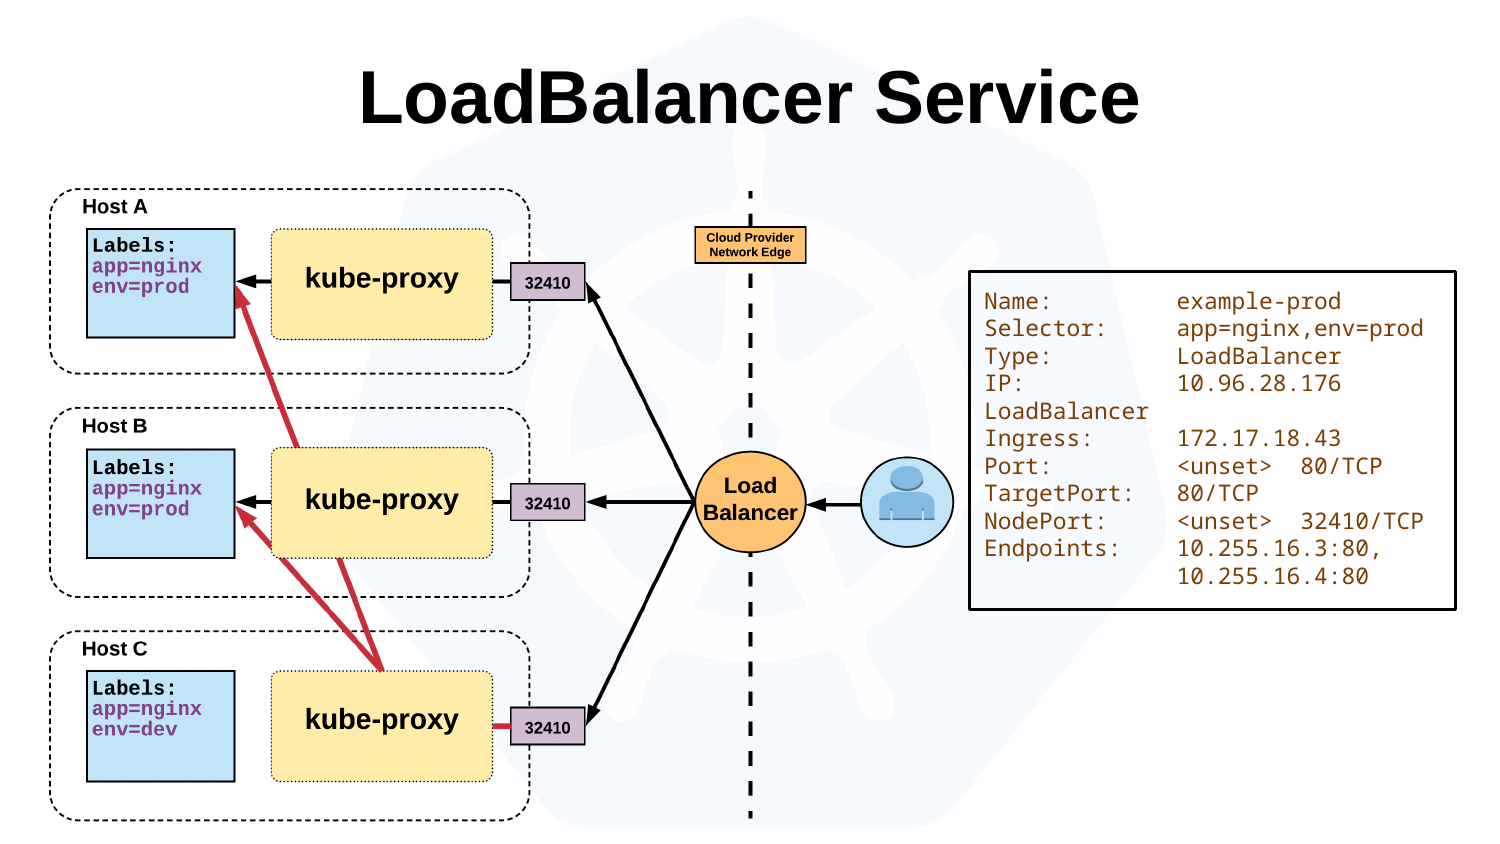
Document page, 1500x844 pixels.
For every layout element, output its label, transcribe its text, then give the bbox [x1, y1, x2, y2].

list Name: example-prod Selector: app=nginx,env=prod Type: LoadBalancer IP: 10.96.28.176 LoadBalancer Ingress: 172.17.18.43 Port: <unset> 80/TCP TargetPort: 80/TCP NodePort: <unset> 32410/TCP Endpoints: 10.255.16.3:80, 10.255.16.4:80 [994, 271, 1456, 610]
picture [13, 152, 990, 844]
title LoadBalancer Service [75, 33, 1425, 175]
